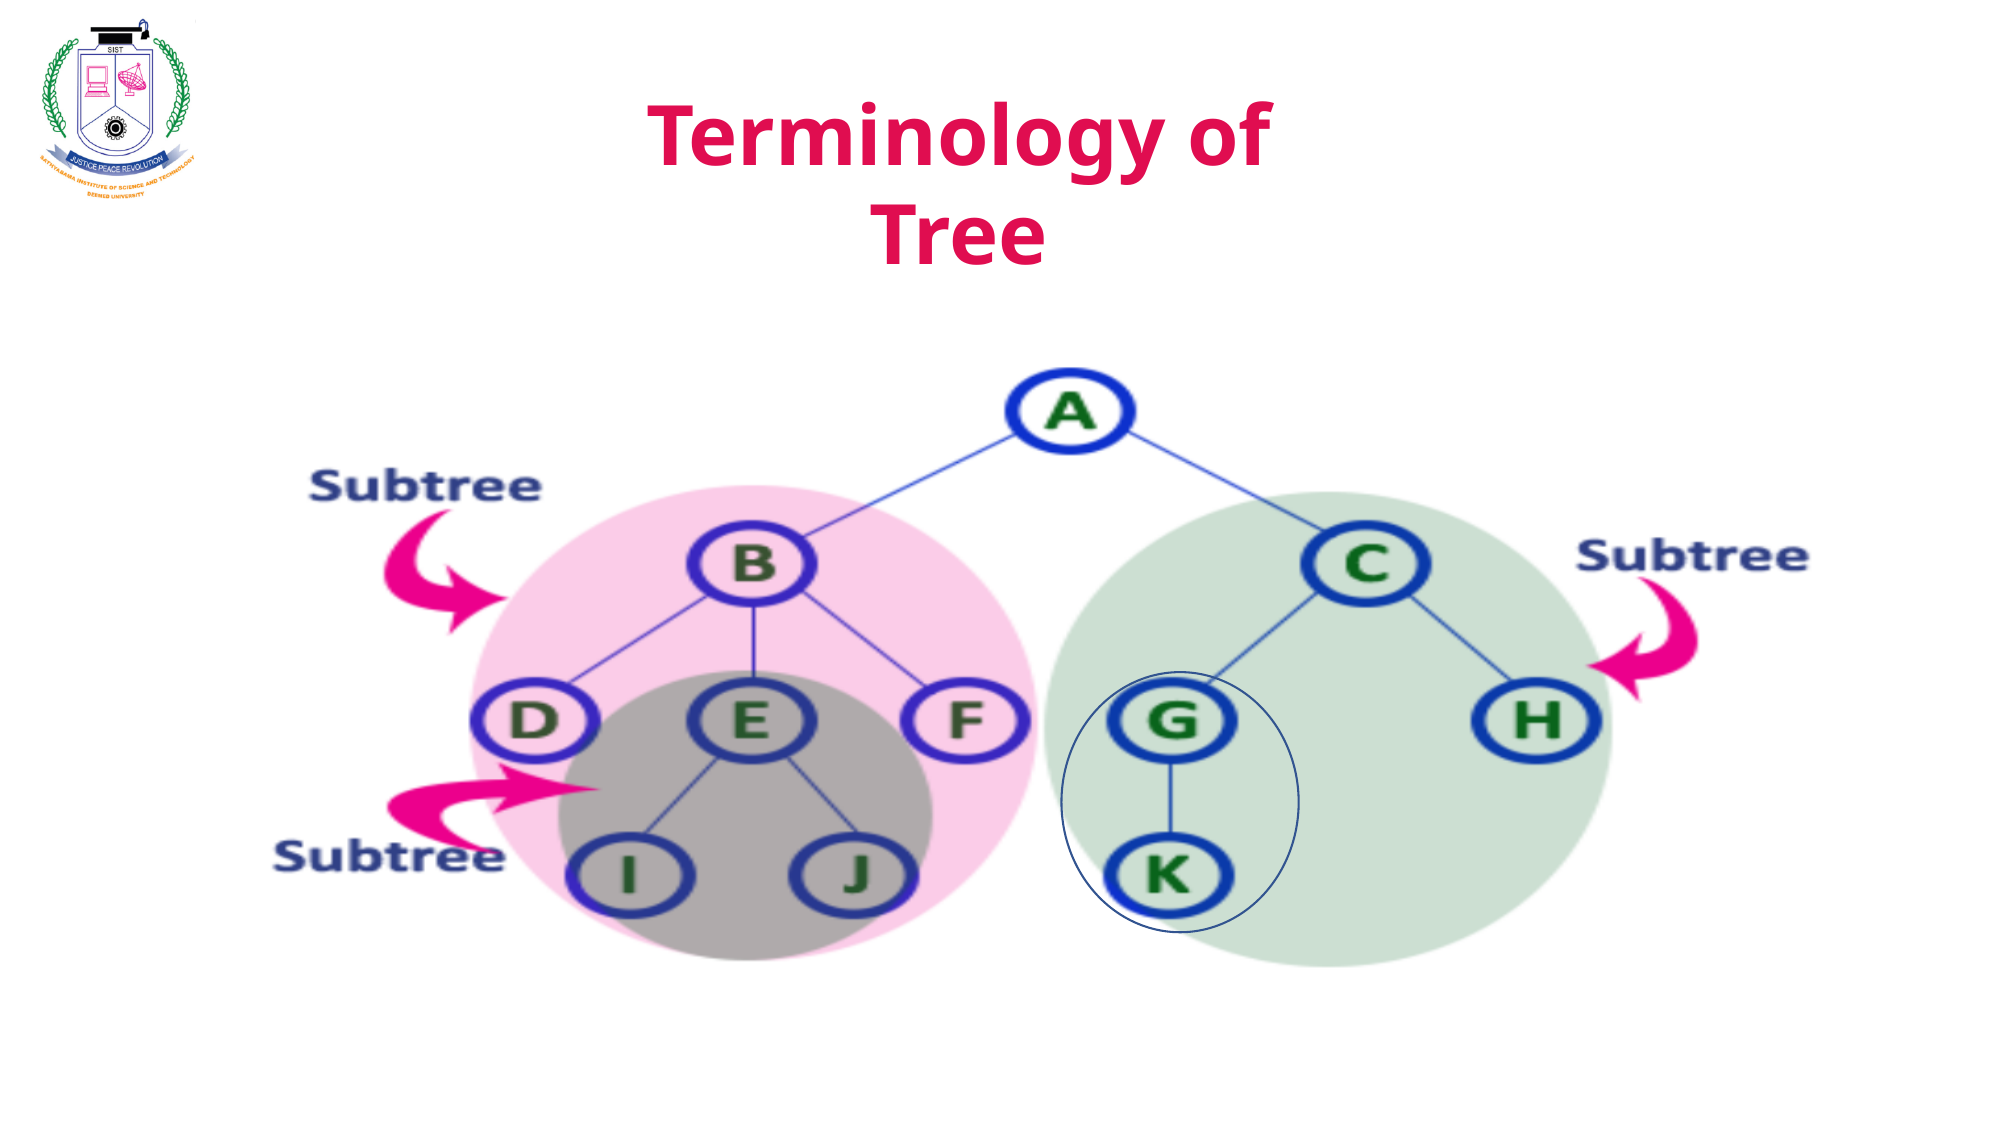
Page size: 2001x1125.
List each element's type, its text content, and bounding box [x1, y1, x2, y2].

picture [28, 14, 196, 205]
picture [224, 320, 1850, 998]
text_box Terminology of Tree [546, 74, 1372, 290]
